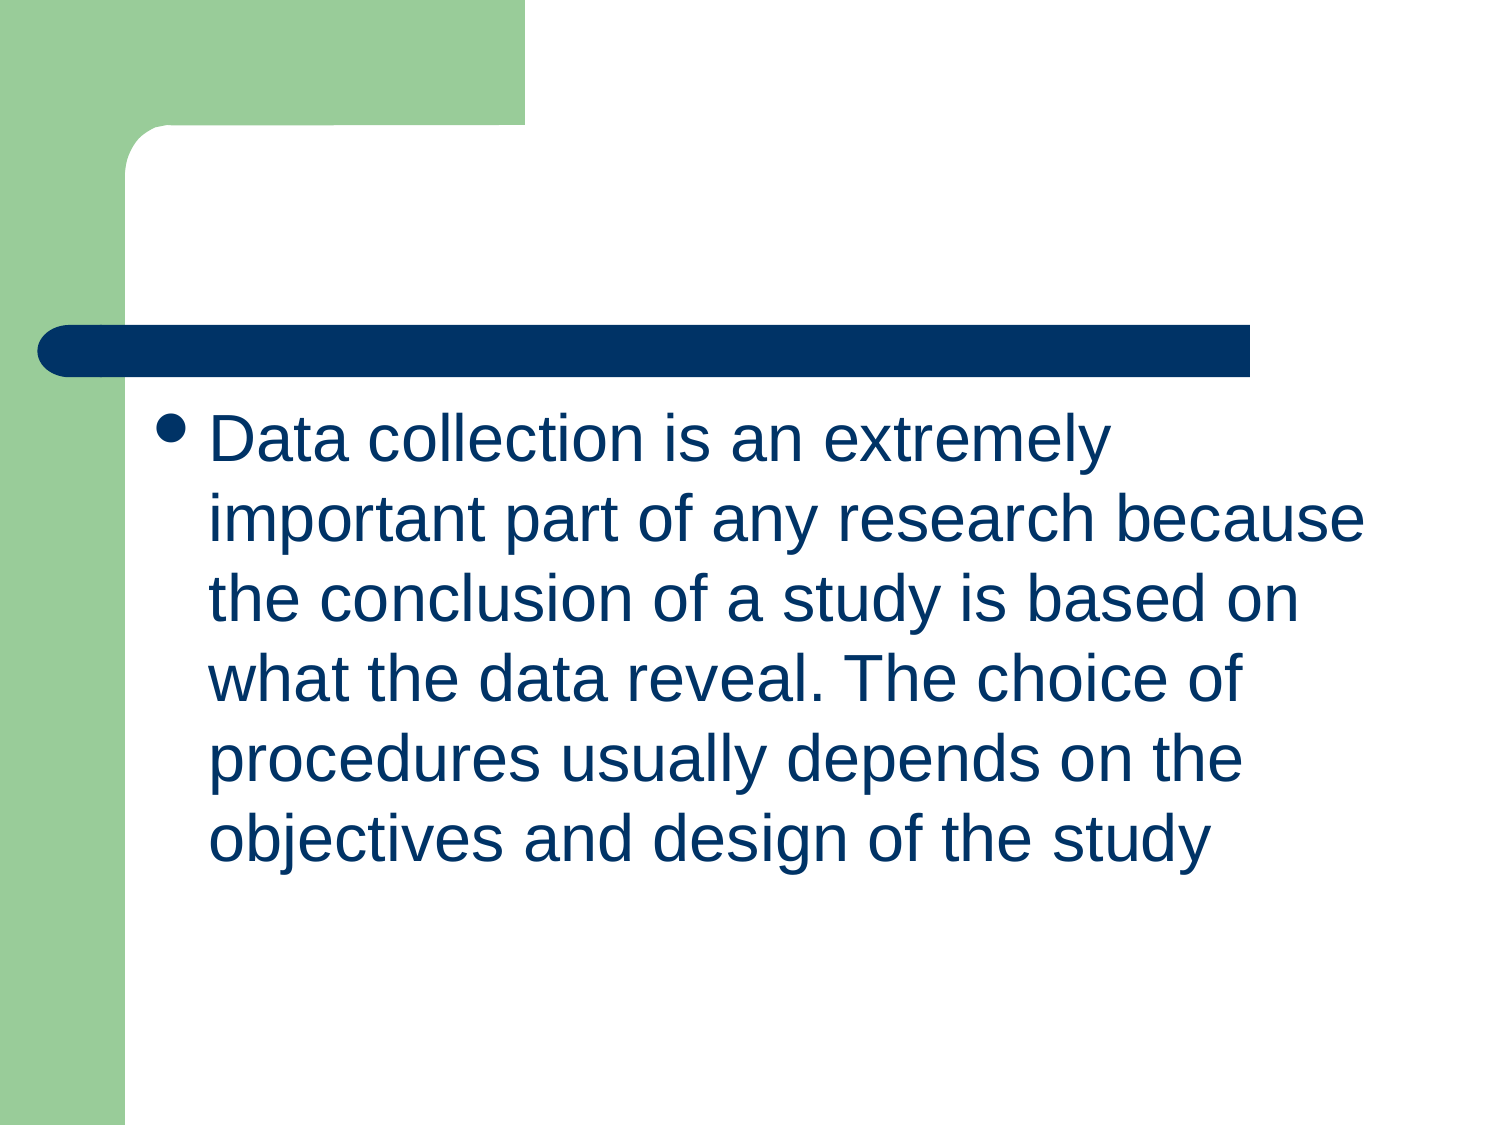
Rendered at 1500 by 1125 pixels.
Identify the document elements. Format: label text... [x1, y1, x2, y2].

list Data collection is an extremely important part of any research because the conclusion of a study is based on what the data reveal. The choice of procedures usually depends on the objectives and design of the study [137, 387, 1400, 999]
